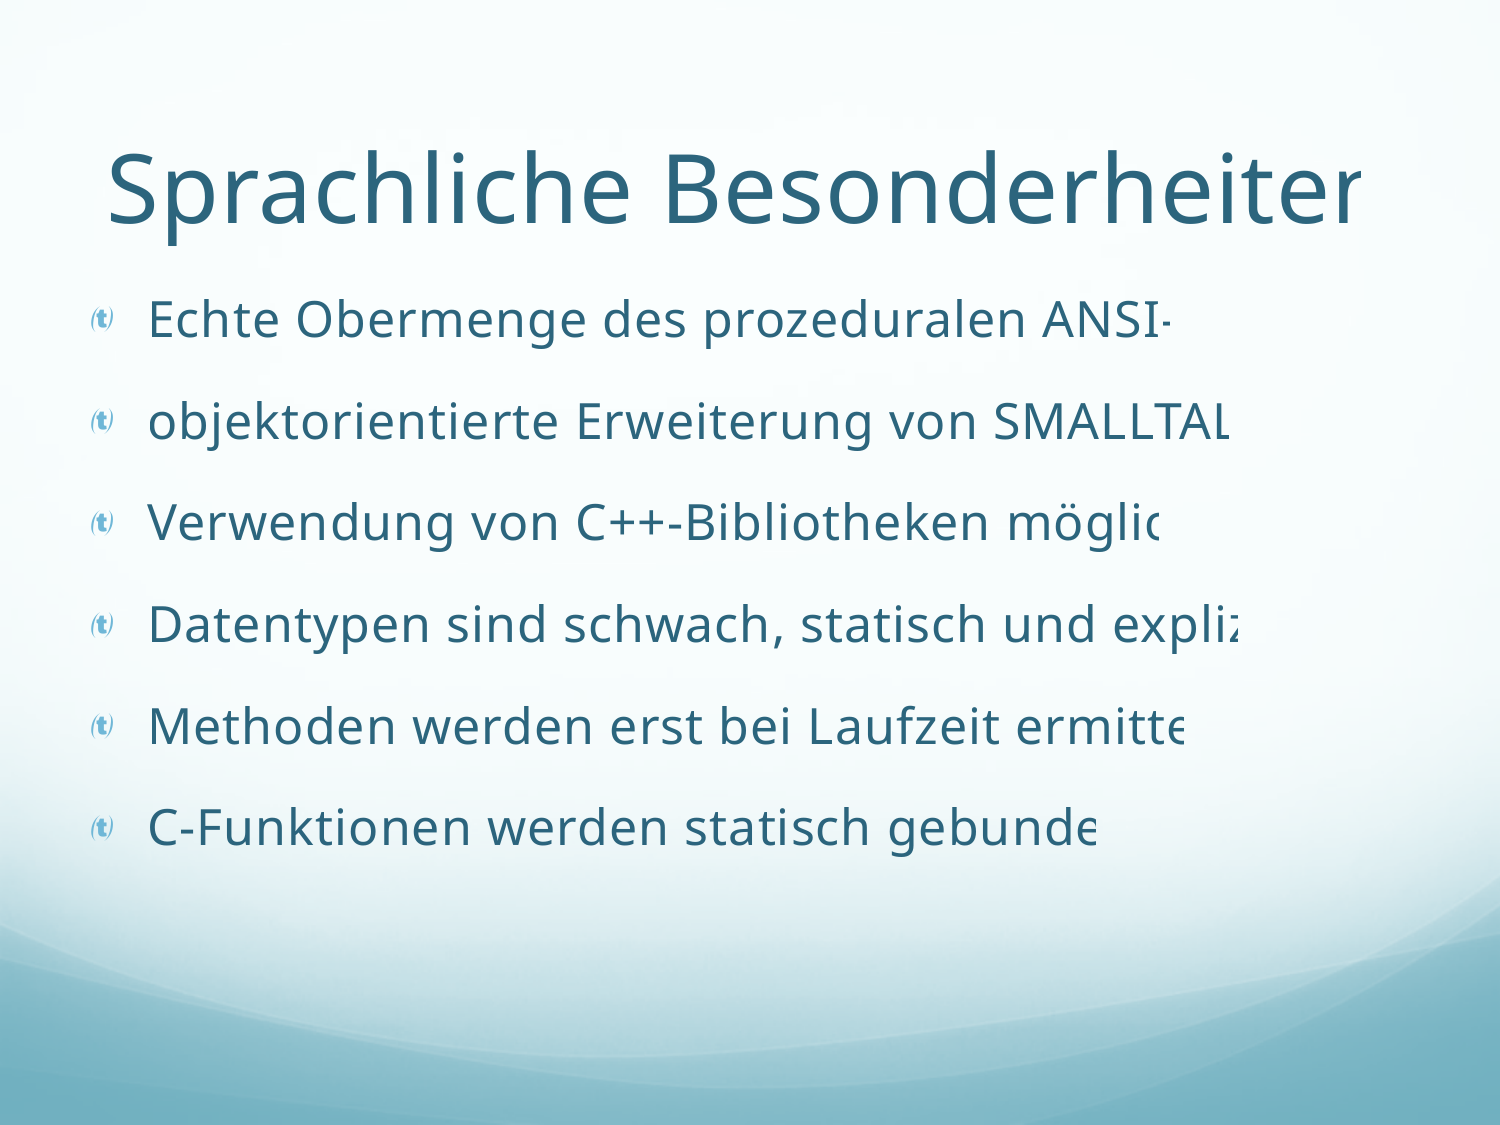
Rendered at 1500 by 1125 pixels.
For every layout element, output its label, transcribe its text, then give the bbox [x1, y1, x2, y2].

title Sprachliche Besonderheiten [75, 62, 1425, 250]
list Echte Obermenge des prozeduralen ANSI-C objektorientierte Erweiterung von SMALLTALK Verwendung von C++-Bibliotheken möglich Datentypen sind schwach, statisch und explizit Methoden werden erst bei Laufzeit ermittelt C-Funktionen werden statisch gebunden [75, 279, 1500, 1023]
